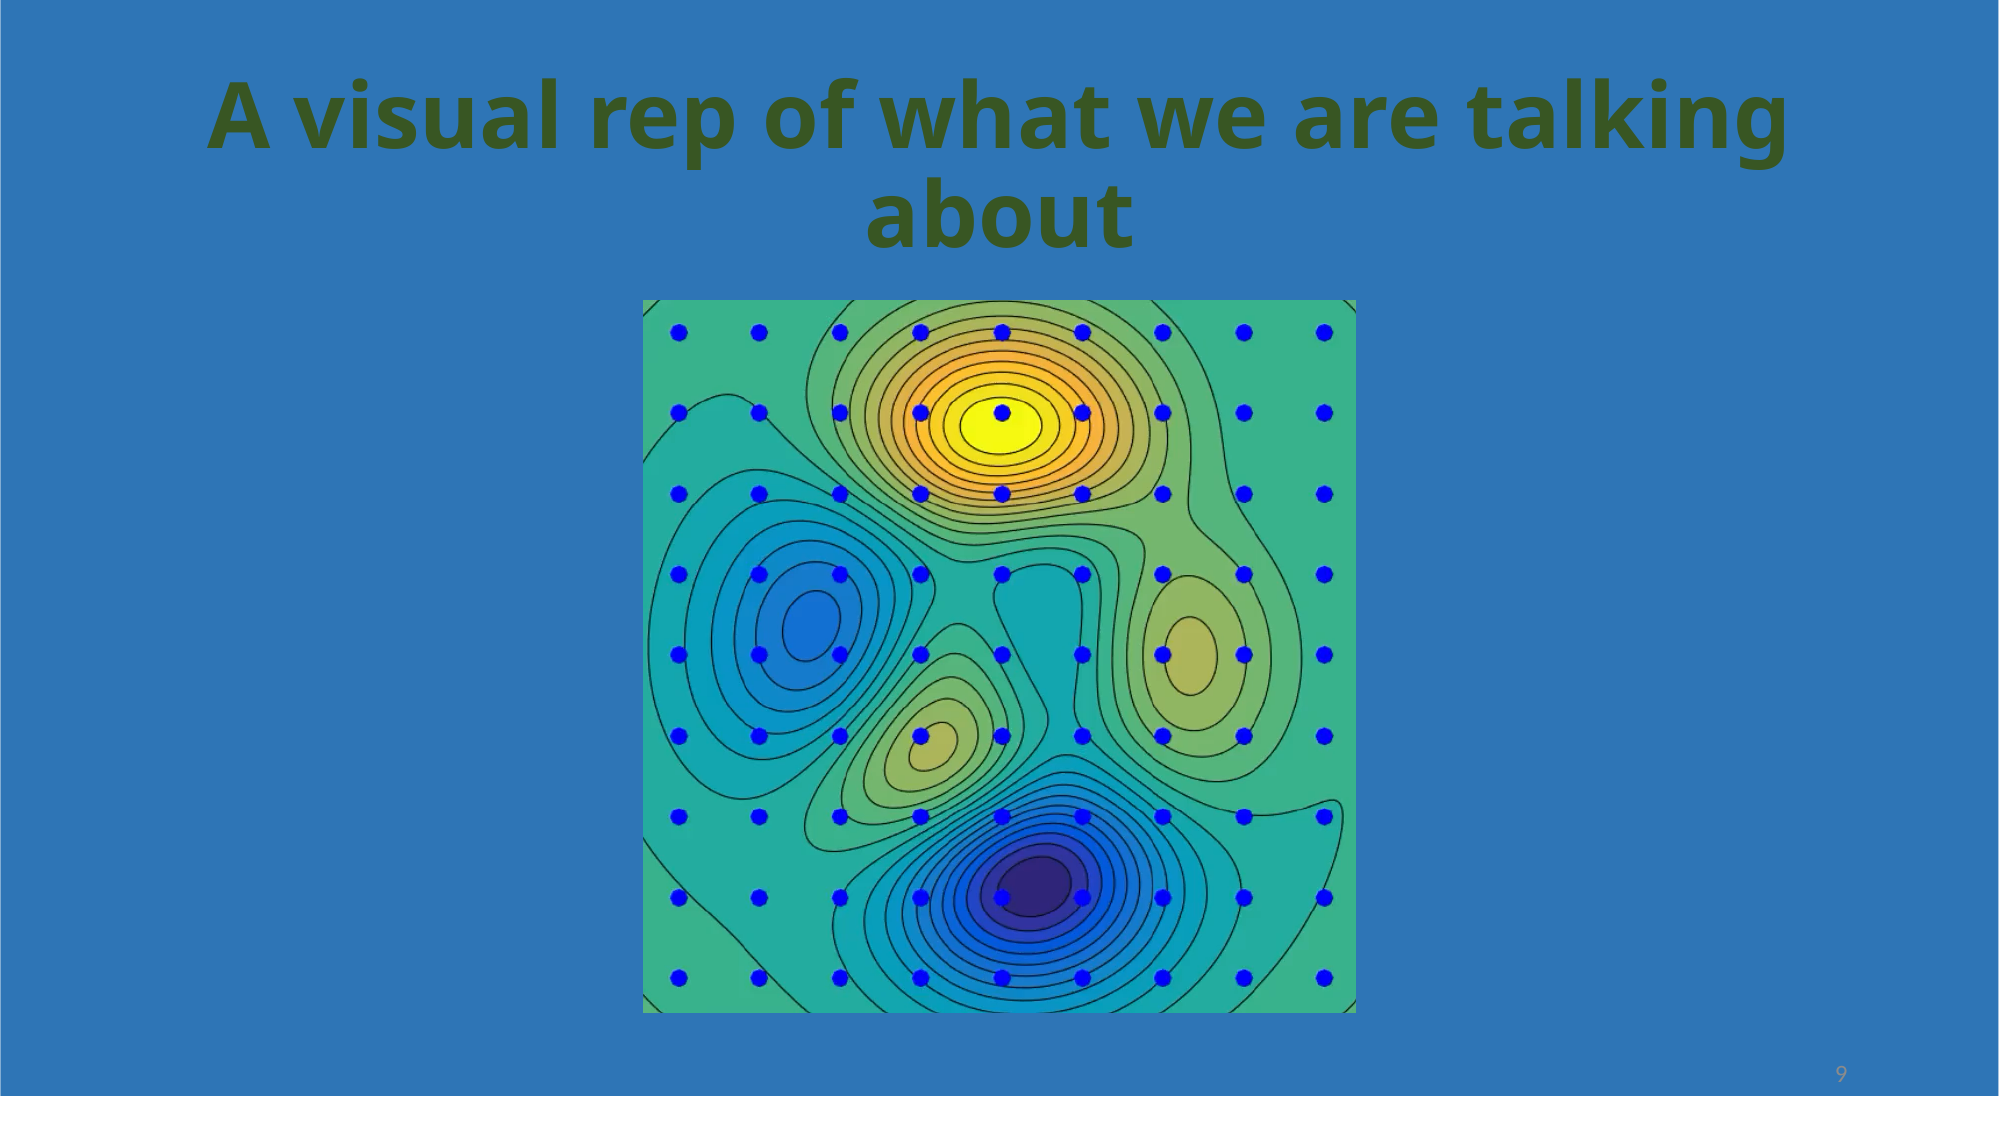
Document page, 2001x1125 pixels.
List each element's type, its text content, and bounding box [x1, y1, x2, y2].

slide_number 9 [1412, 1042, 1863, 1103]
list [642, 299, 1357, 1014]
picture [0, 0, 2001, 1125]
title A visual rep of what we are talking about [137, 59, 1863, 278]
